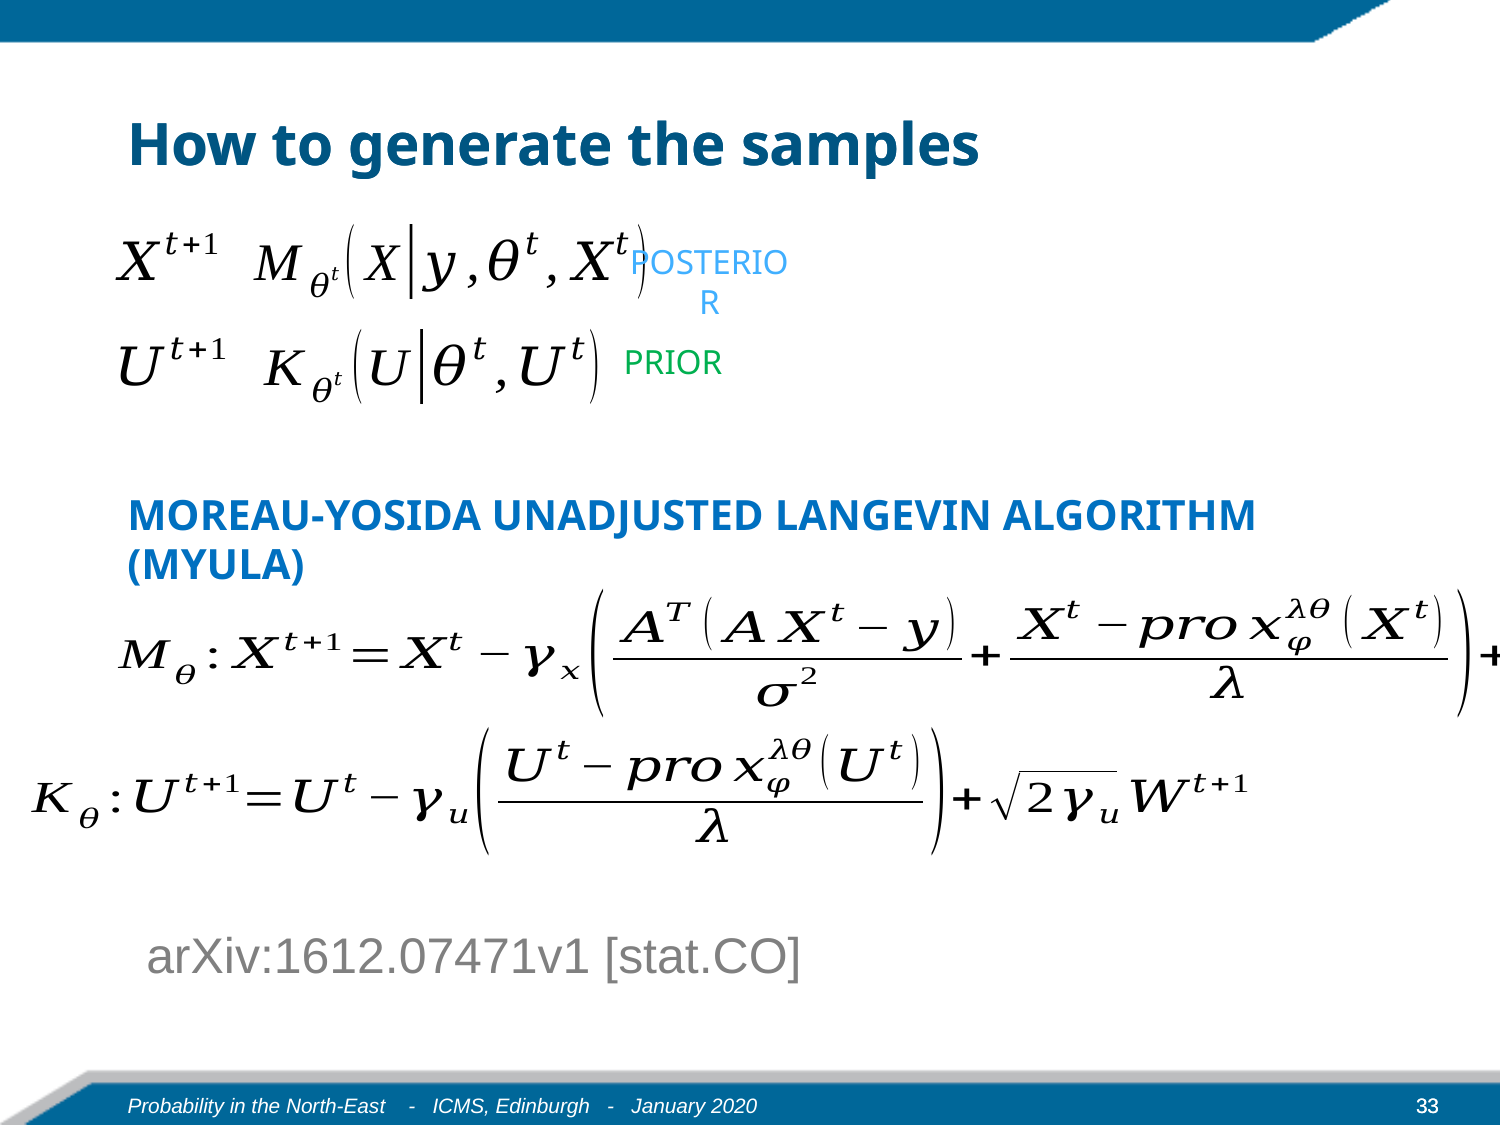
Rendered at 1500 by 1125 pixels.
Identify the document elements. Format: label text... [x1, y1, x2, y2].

picture [0, 0, 1500, 1125]
text_box 33 [1401, 1075, 1500, 1125]
text_box PRIOR [572, 333, 774, 389]
text_box POSTERIOR [609, 288, 810, 329]
text_box MOREAU-YOSIDA UNADJUSTED LANGEVIN ALGORITHM (MYULA) [112, 480, 1287, 596]
text_box How to generate the samples [112, 99, 1388, 288]
text_box arXiv:1612.07471v1 [stat.CO] [131, 915, 1500, 991]
